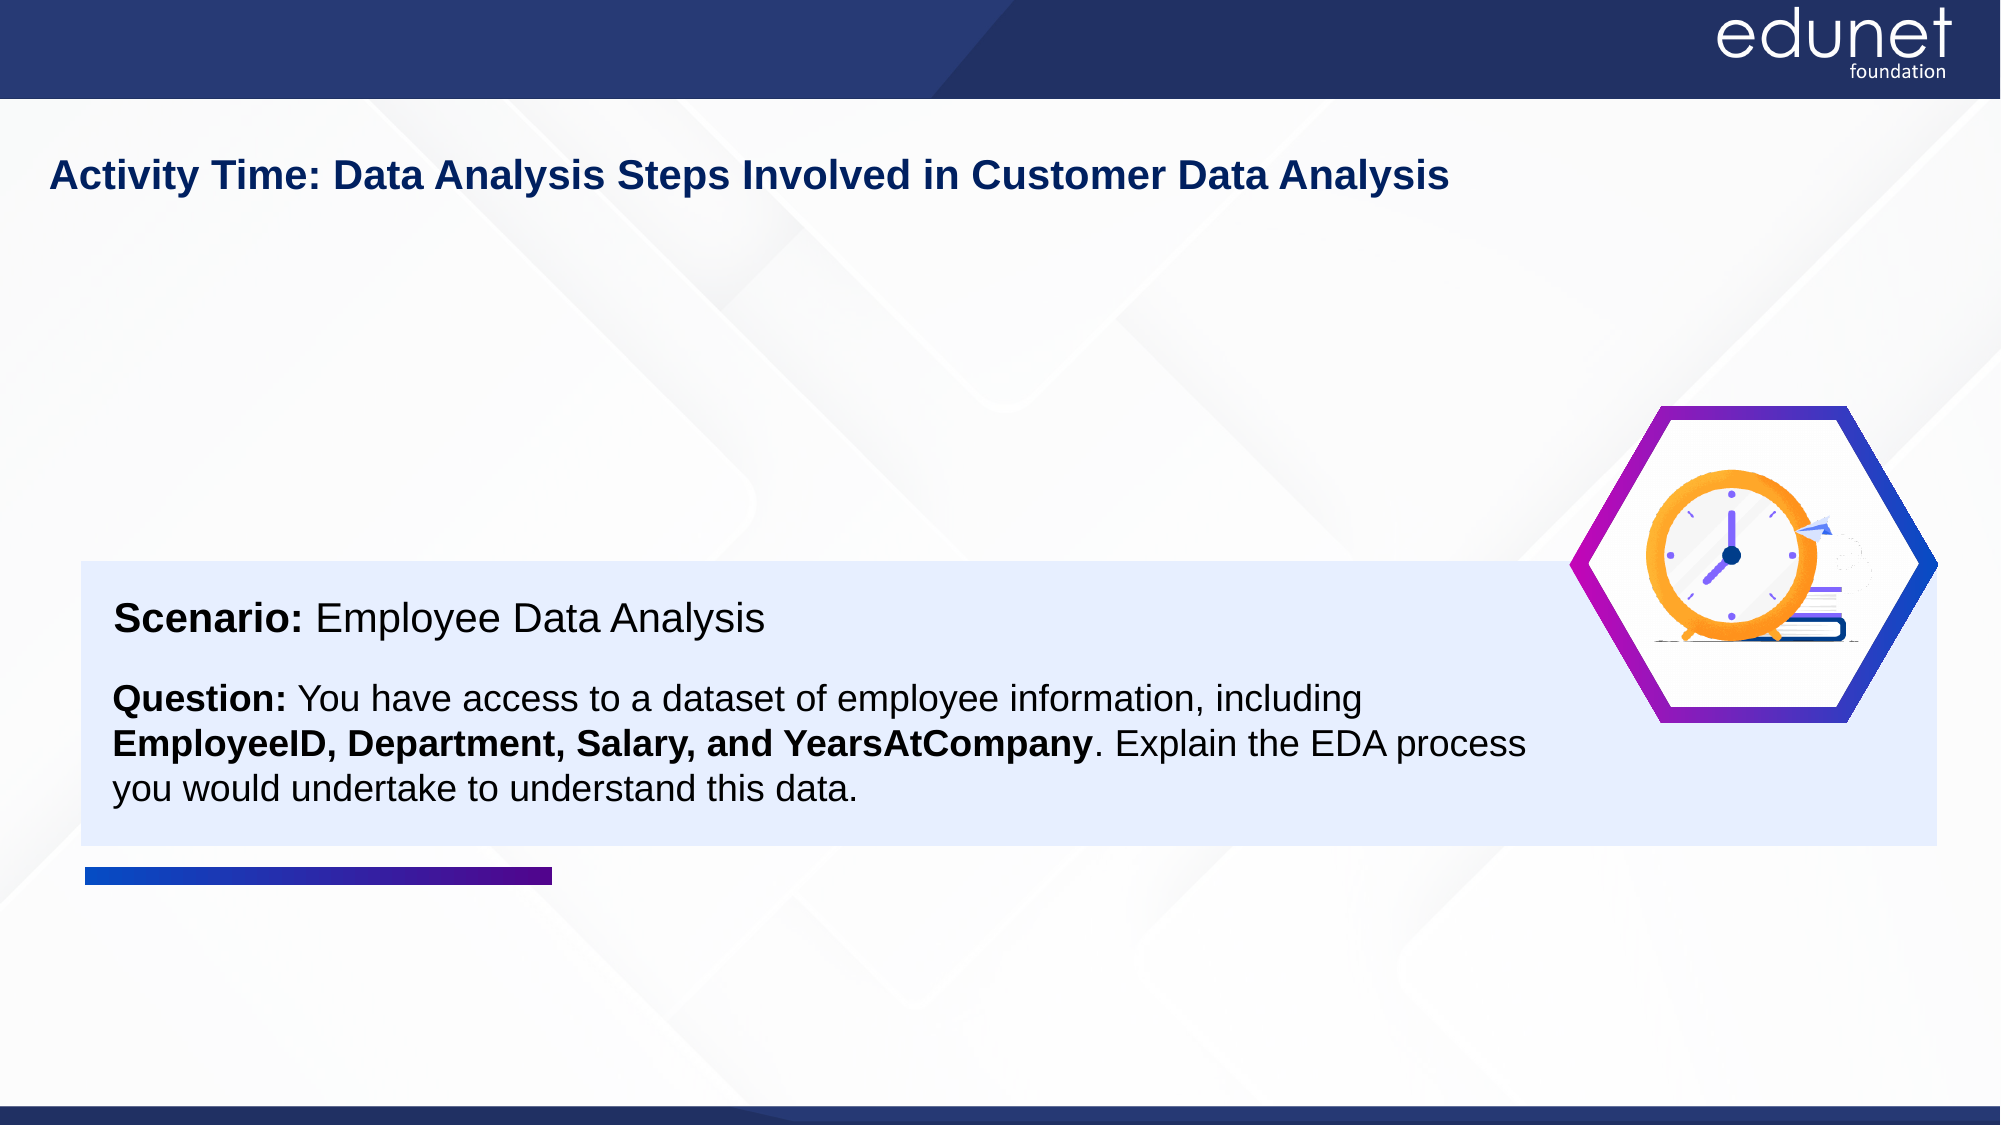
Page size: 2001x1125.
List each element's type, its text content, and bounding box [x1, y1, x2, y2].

picture [0, 0, 2001, 99]
text_box Scenario: Employee Data Analysis [98, 583, 1101, 648]
text_box Activity Time: Data Analysis Steps Involved in Customer Data Analysis [34, 140, 1966, 206]
text_box Question: You have access to a dataset of employee information, including EmployeeID, Department, Salary, and YearsAtCompany. Explain the EDA process you would undertake to understand this data. [97, 666, 1572, 817]
text_box [81, 560, 1938, 846]
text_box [1569, 406, 1939, 724]
picture [0, 1105, 2000, 1125]
text_box [84, 866, 553, 886]
